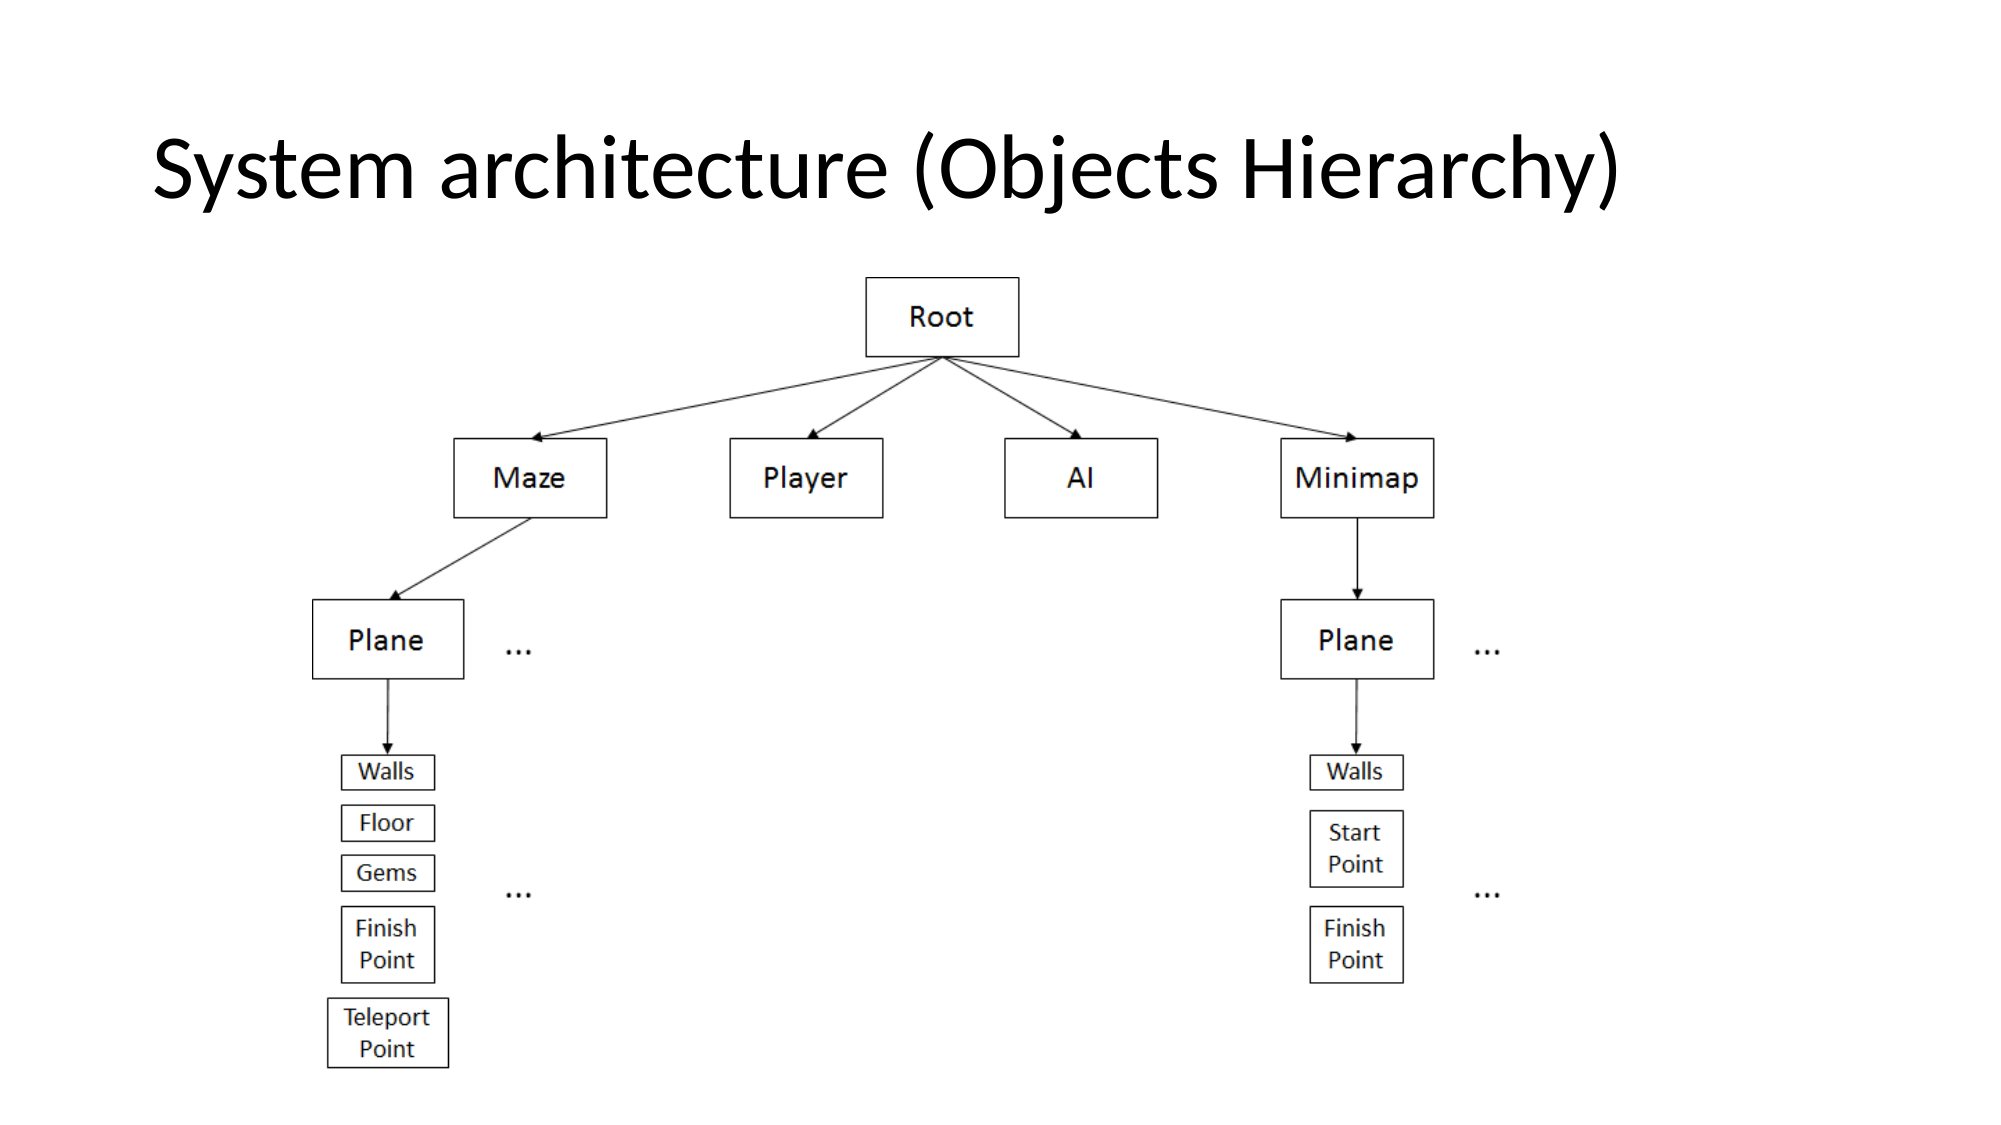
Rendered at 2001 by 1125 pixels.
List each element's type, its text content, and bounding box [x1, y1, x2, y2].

title System architecture (Objects Hierarchy) [137, 59, 1863, 278]
picture [312, 276, 1529, 1081]
